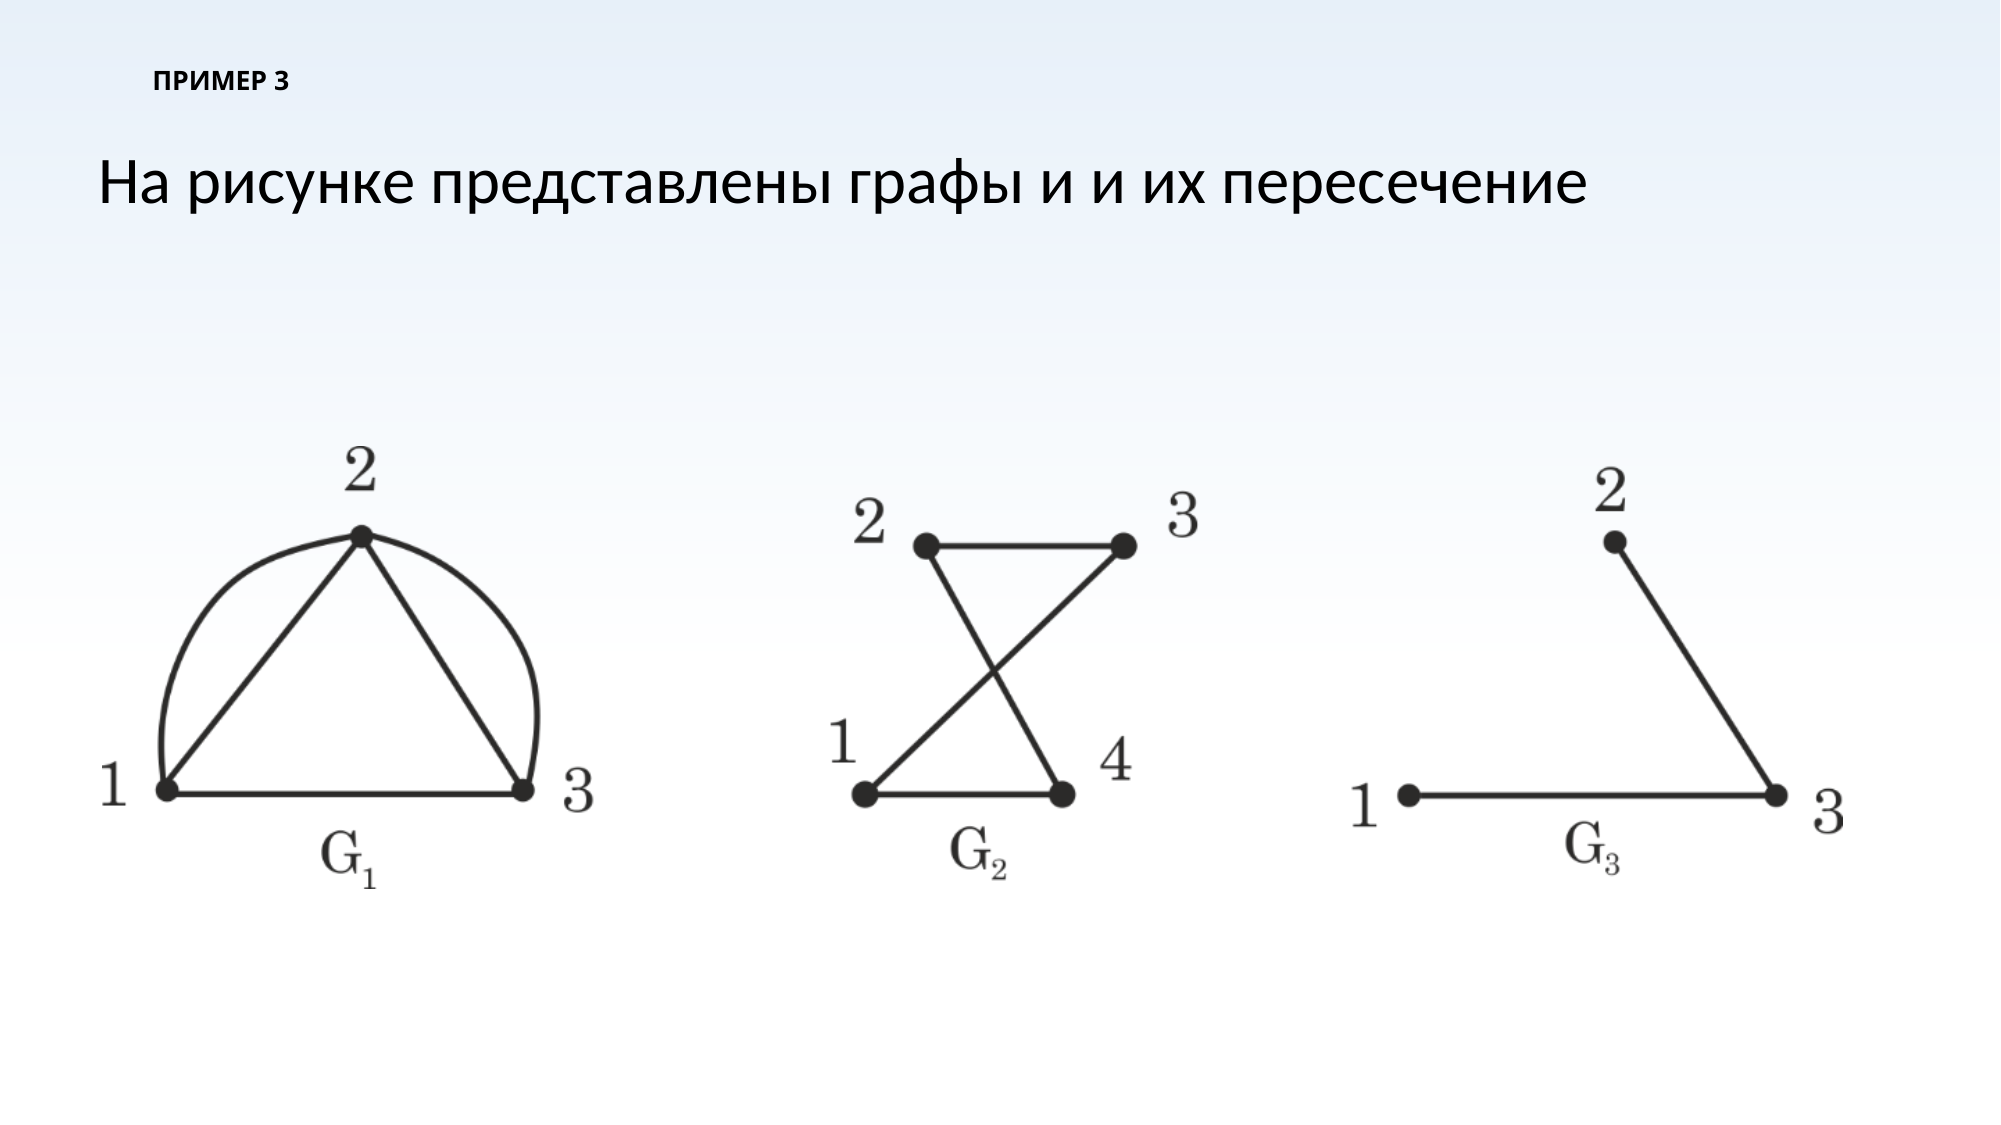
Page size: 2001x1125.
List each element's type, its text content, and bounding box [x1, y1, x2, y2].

title ПРИМЕР 3 [137, 59, 1863, 105]
picture [102, 446, 1843, 889]
